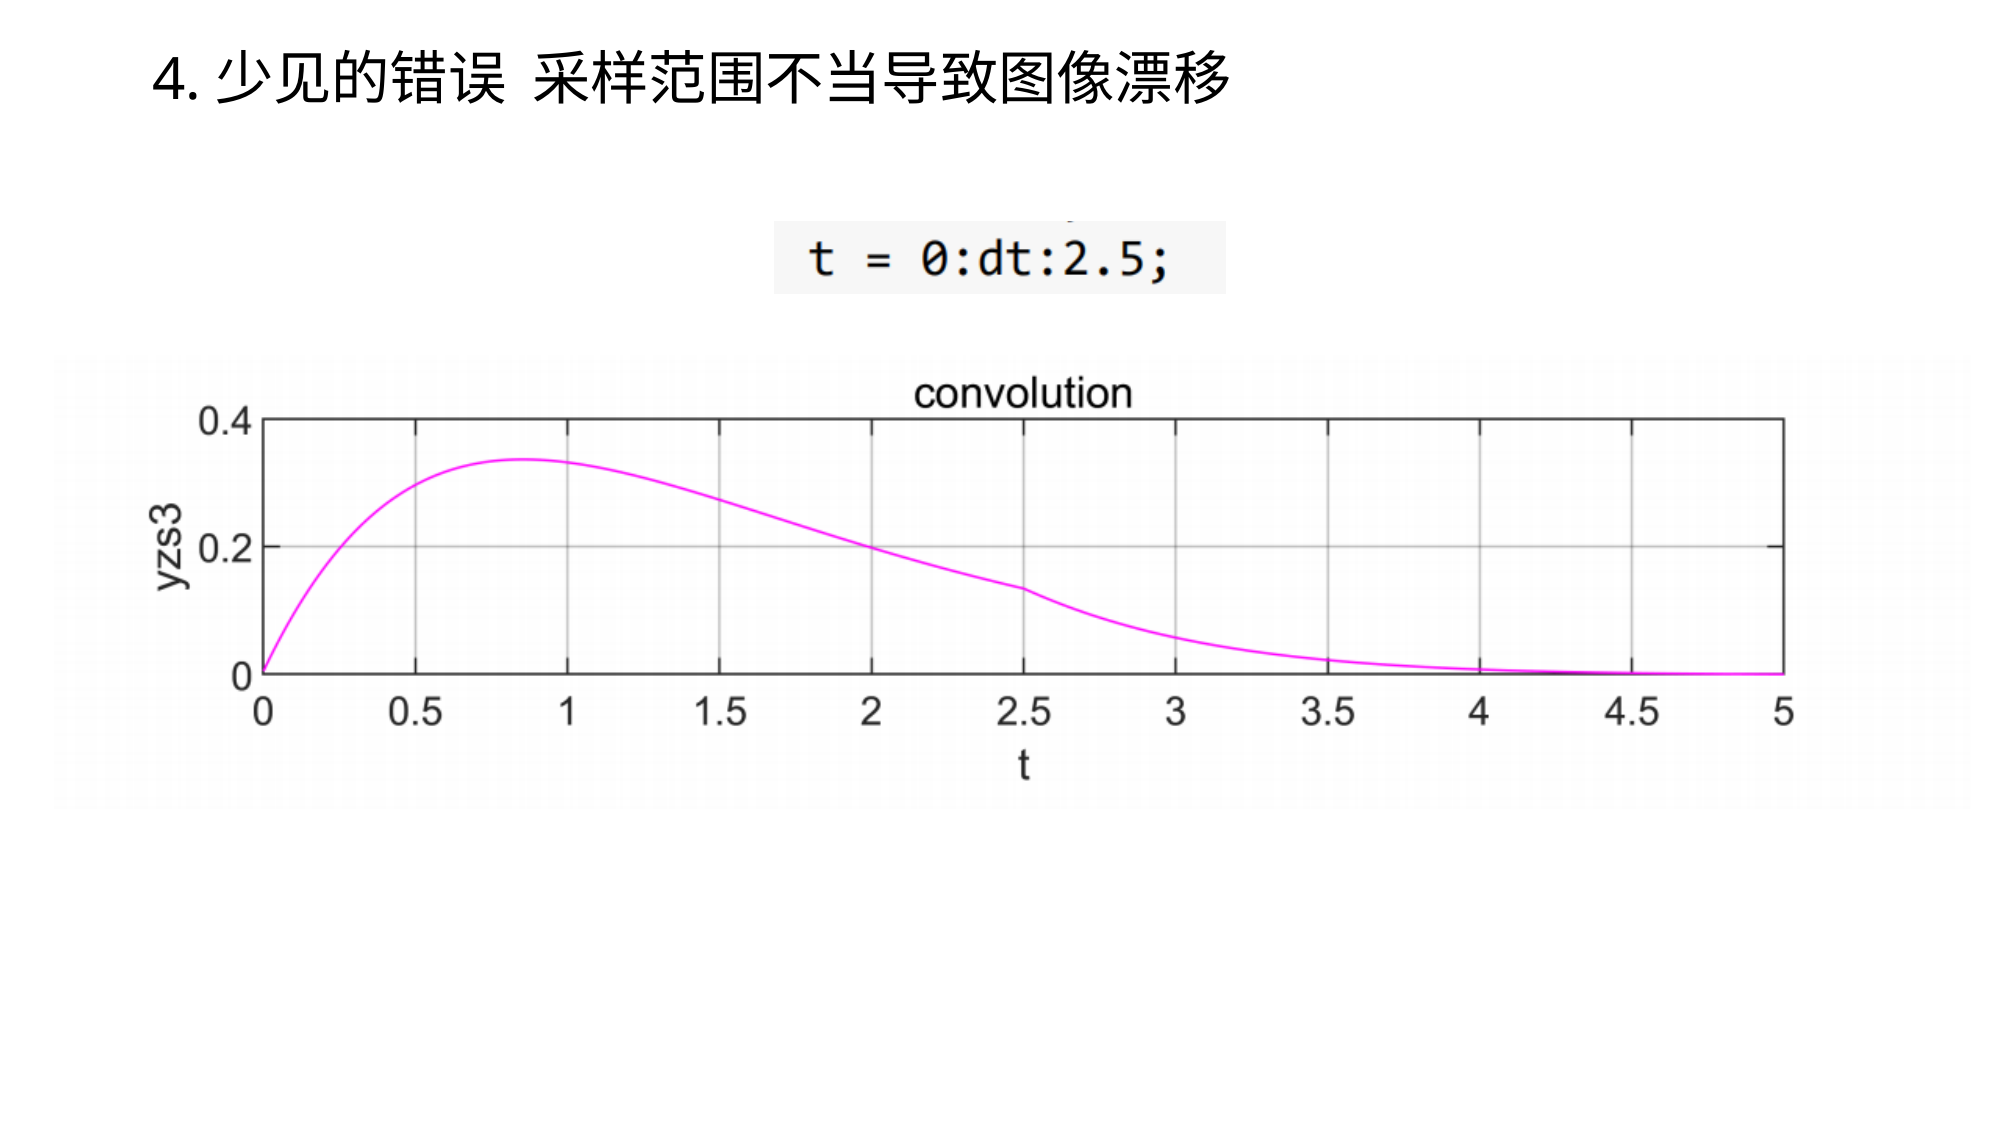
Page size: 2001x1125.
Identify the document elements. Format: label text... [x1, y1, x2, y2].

list 4.少见的错误 采样范围不当导致图像漂移 [137, 41, 1863, 131]
picture [774, 221, 1226, 294]
picture [54, 355, 2000, 809]
